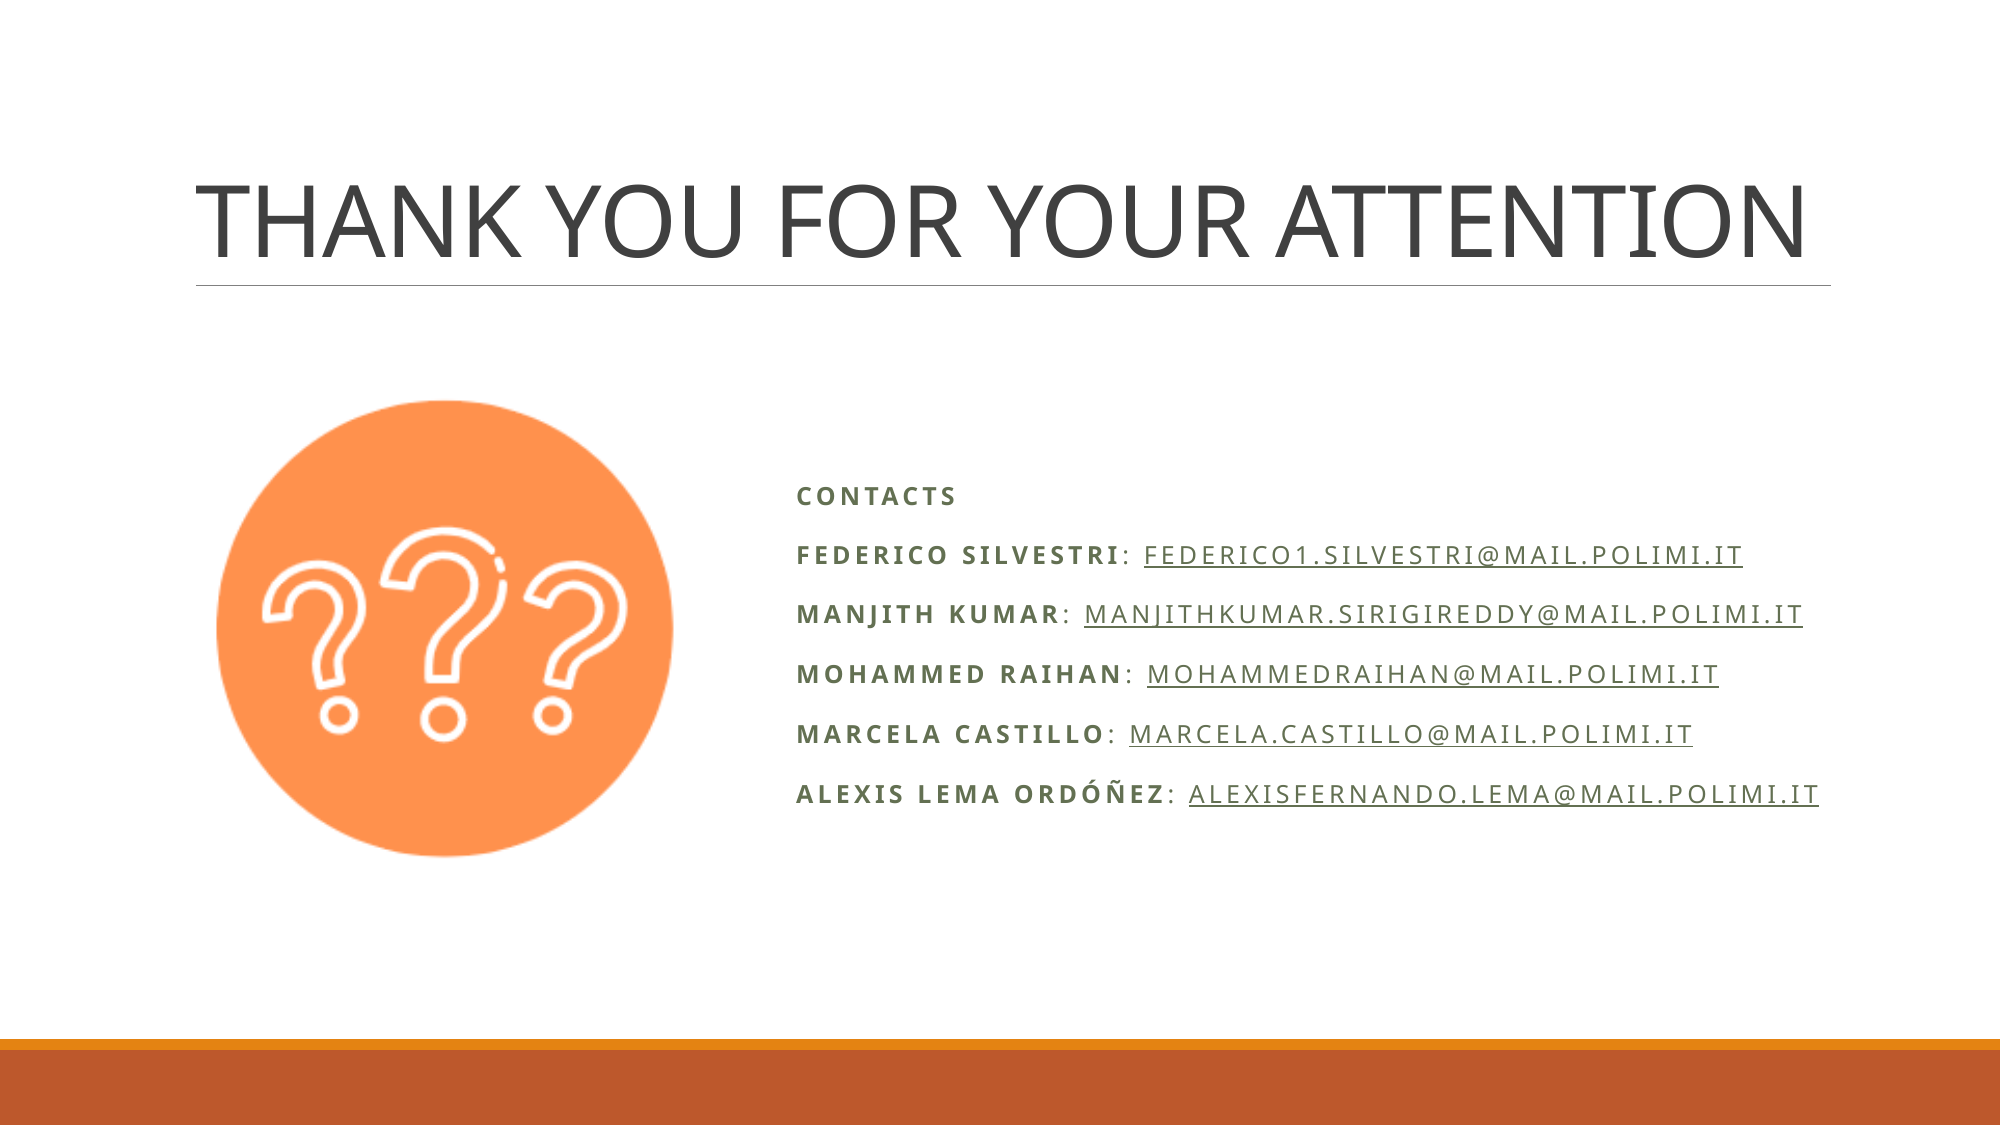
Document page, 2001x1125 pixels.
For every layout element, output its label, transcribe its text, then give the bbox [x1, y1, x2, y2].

title THANK YOU FOR YOUR ATTENTION [180, 47, 1830, 285]
list CONTACTS Federico Silvestri: federico1.silvestri@mail.polimi.it Manjith Kumar: manjithkumar.sirigireddy@mail.polimi.it Mohammed Raihan: mohammedraihan@mail.polimi.it Marcela Castillo: marcela.castillo@mail.polimi.it Alexis Lema Ordóñez: alexisfernando.lema@mail.polimi.it [781, 304, 1851, 965]
picture [187, 392, 706, 878]
